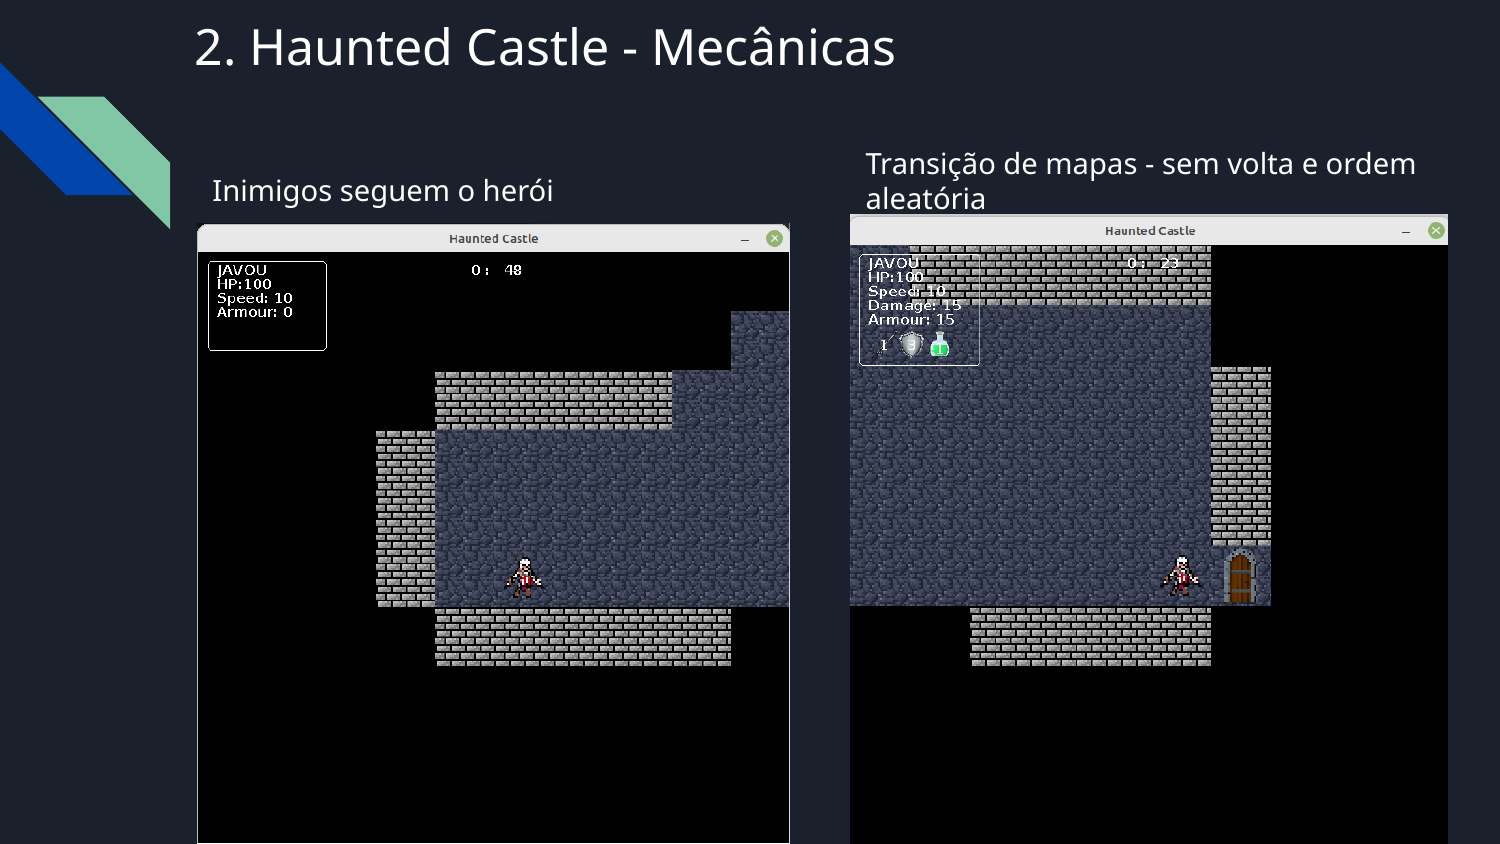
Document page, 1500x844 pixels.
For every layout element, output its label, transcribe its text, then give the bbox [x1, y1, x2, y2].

title 2. Haunted Castle - Mecânicas [179, 0, 1335, 150]
text_box Inimigos seguem o herói [197, 157, 639, 222]
picture [197, 222, 790, 844]
text_box Transição de mapas - sem volta e ordem aleatória [850, 130, 1437, 213]
picture [850, 213, 1448, 844]
